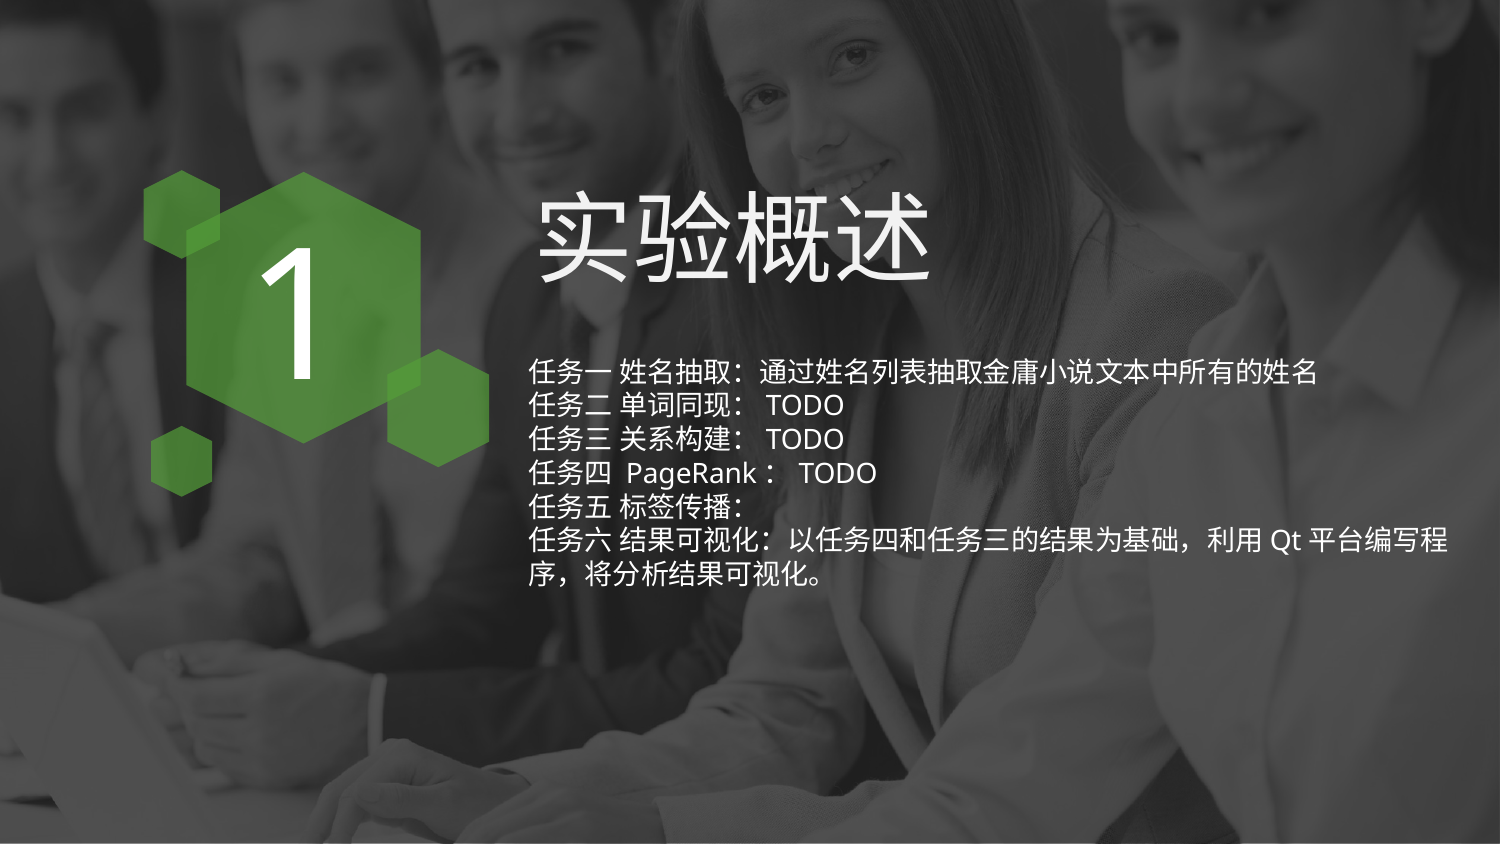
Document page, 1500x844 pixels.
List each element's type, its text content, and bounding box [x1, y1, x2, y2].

text_box [150, 424, 214, 498]
text_box 实验概述 [519, 167, 1240, 303]
text_box [389, 347, 491, 469]
text_box 任务一 姓名抽取：通过姓名列表抽取金庸小说文本中所有的姓名 任务二 单词同现：TODO 任务三 关系构建：TODO 任务四 PageRank：TODO 任务五 标签传播： 任务六 结果可视化：以任务四和任务三的结果为基础，利用Qt平台编写程序，将分析结果可视化。 [517, 348, 1487, 694]
text_box [142, 169, 186, 260]
text_box [0, 0, 1500, 844]
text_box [186, 171, 421, 444]
